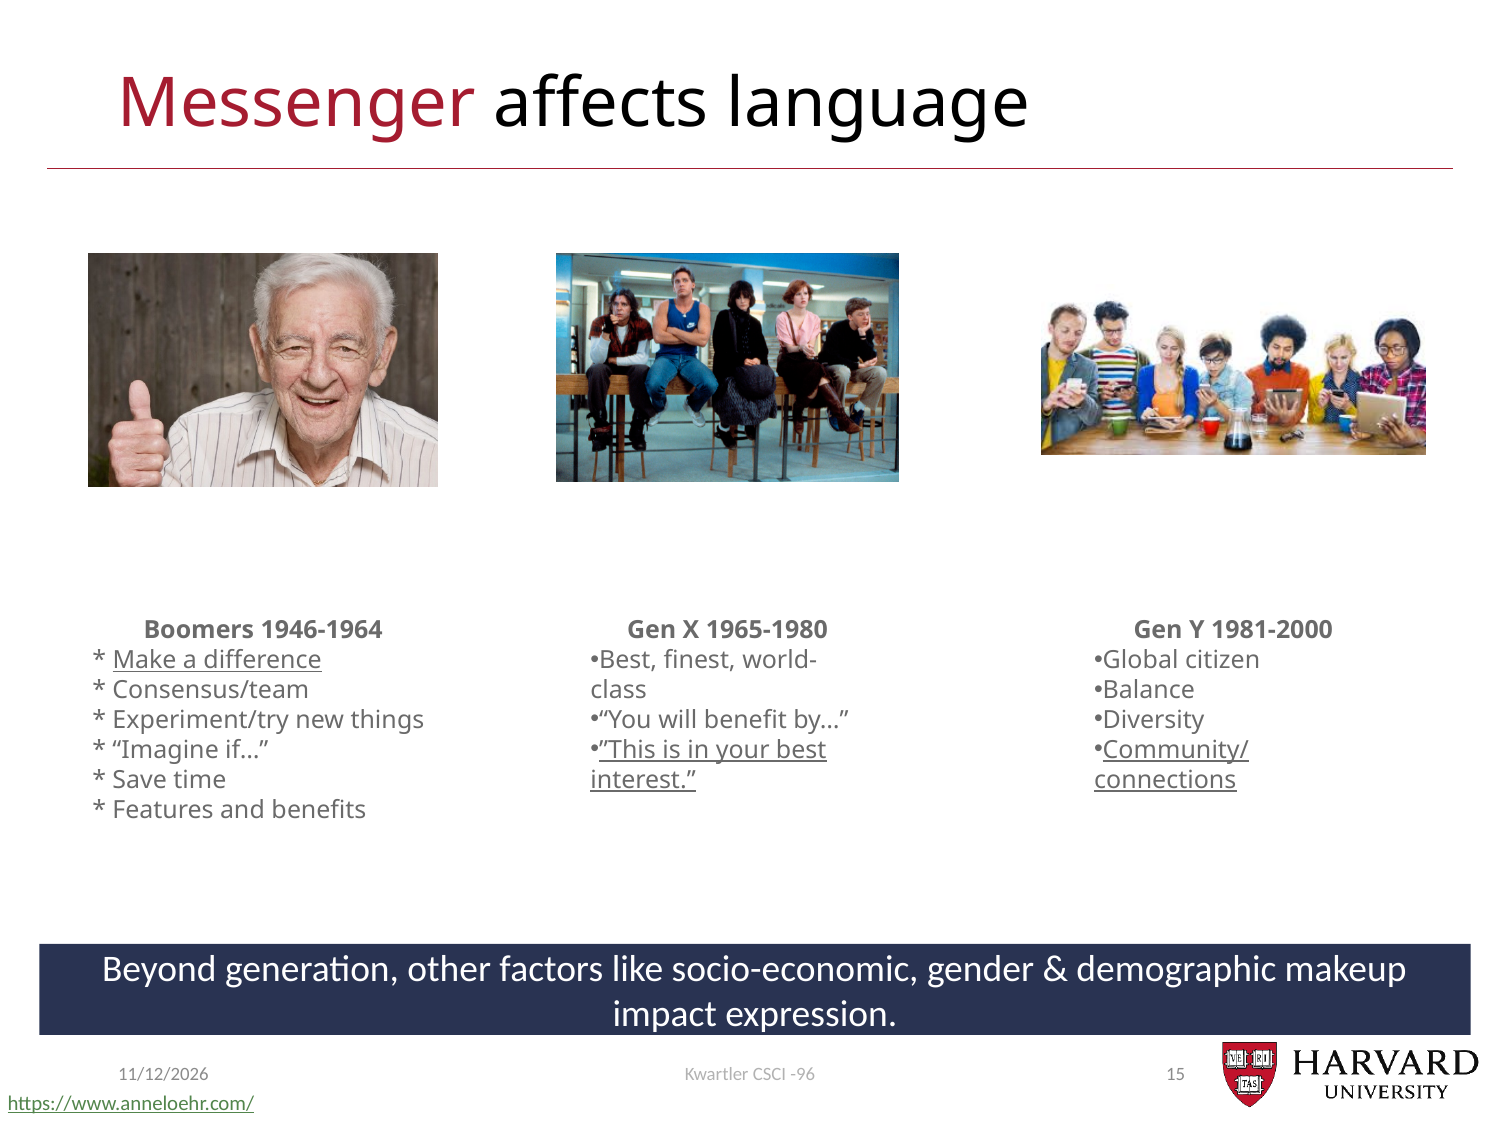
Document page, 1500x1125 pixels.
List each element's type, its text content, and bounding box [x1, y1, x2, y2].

title Messenger affects language [103, 59, 1397, 157]
text_box Gen Y 1981-2000 Global citizen Balance Diversity Community/connections [1079, 606, 1388, 801]
footer Kwartler CSCI -96 [496, 1042, 1004, 1103]
text_box Beyond generation, other factors like socio-economic, gender & demographic makeup impact expression. [38, 943, 1472, 1036]
slide_number 15 [1059, 1042, 1200, 1103]
picture [1200, 1024, 1500, 1125]
picture [556, 253, 899, 482]
picture [88, 253, 438, 487]
text_box https://www.anneloehr.com/ [0, 1082, 310, 1123]
text_box Gen X 1965-1980 Best, finest, world-class “You will benefit by…” ”This is in your best interest.” [575, 606, 880, 801]
text_box Boomers 1946-1964 * Make a difference * Consensus/team * Experiment/try new things * “Imagine if…” * Save time * Features and benefits [77, 606, 449, 831]
picture [1040, 284, 1426, 455]
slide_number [103, 1042, 441, 1103]
